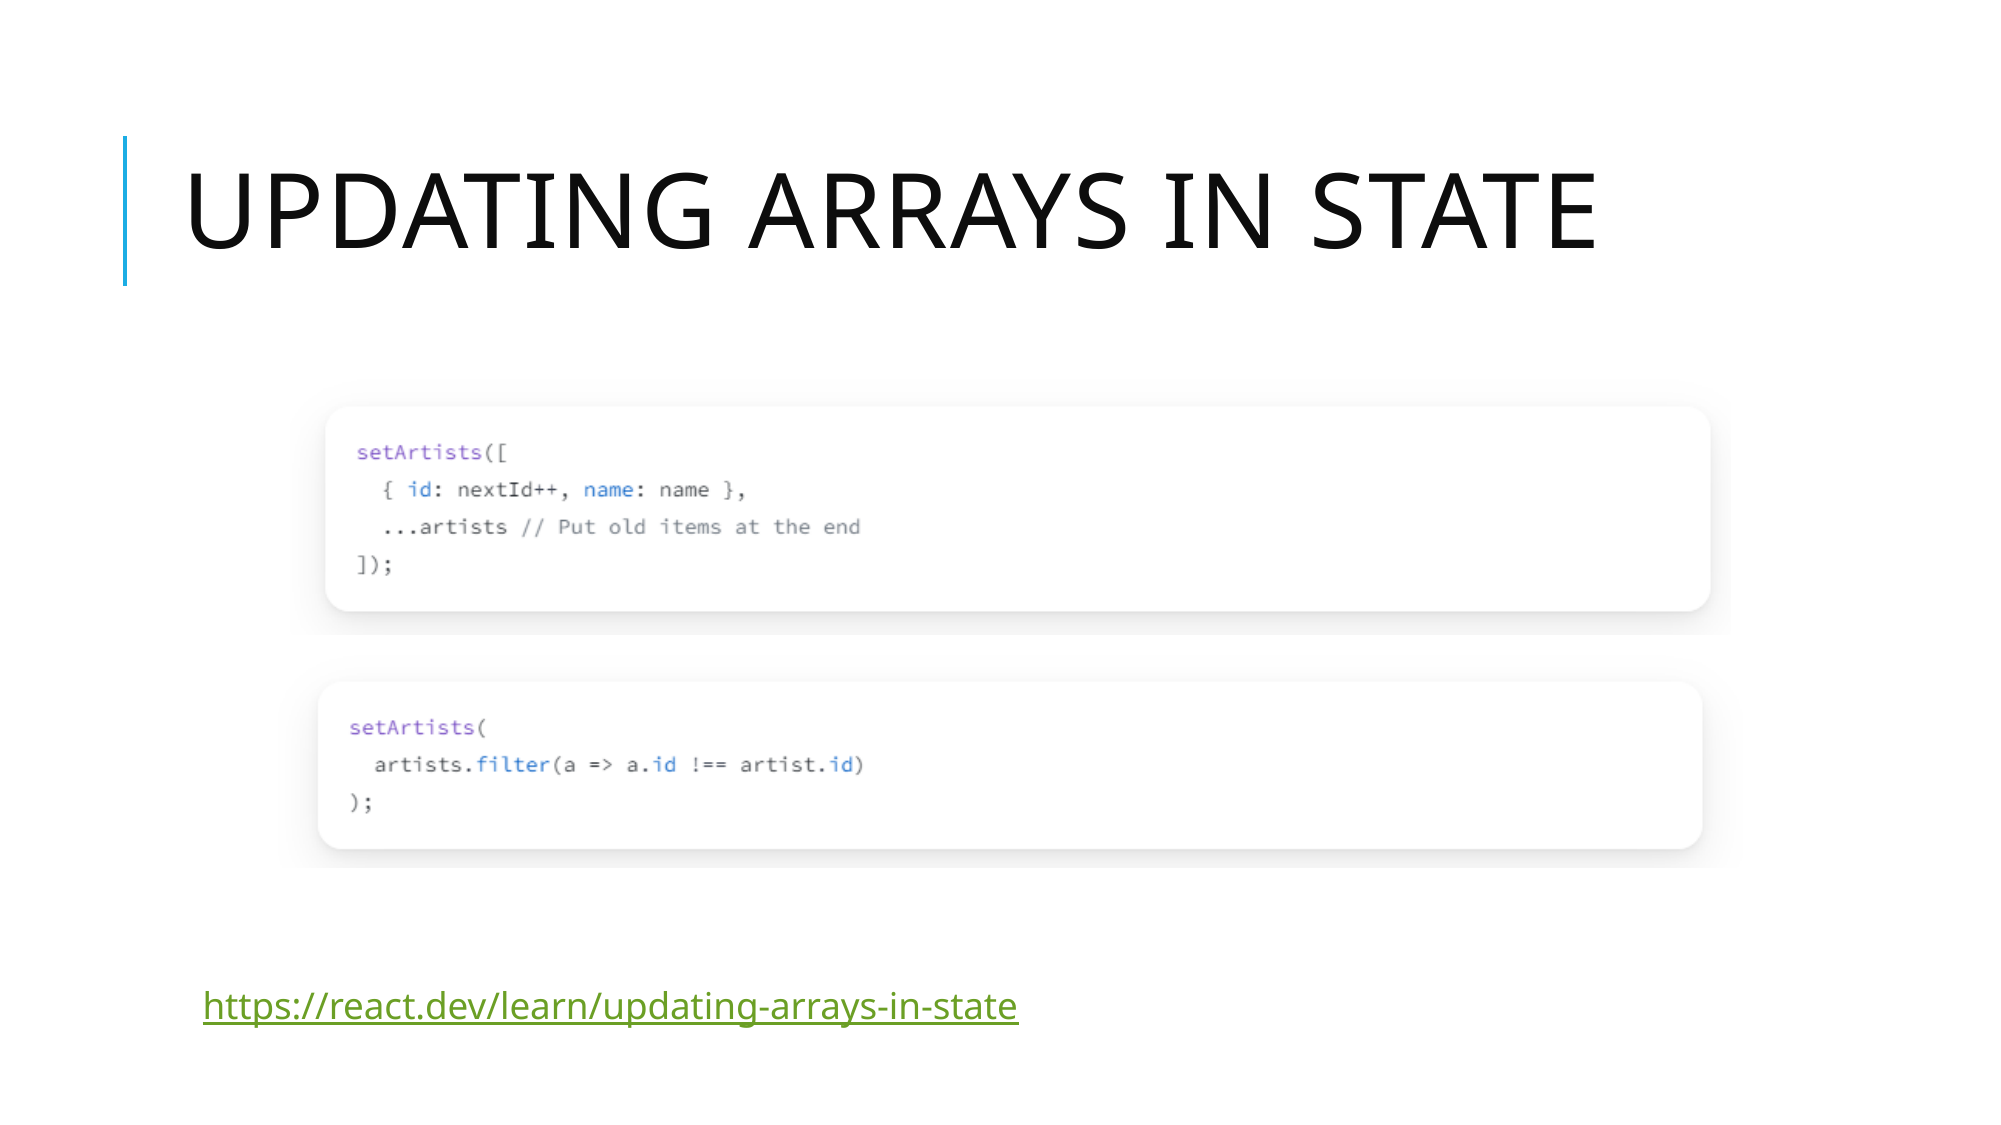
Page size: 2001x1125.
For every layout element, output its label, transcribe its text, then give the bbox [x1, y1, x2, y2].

text_box https://react.dev/learn/updating-arrays-in-state [187, 975, 1177, 1040]
title Updating Arrays in State [168, 96, 1763, 342]
picture [290, 374, 1731, 635]
picture [277, 653, 1743, 868]
